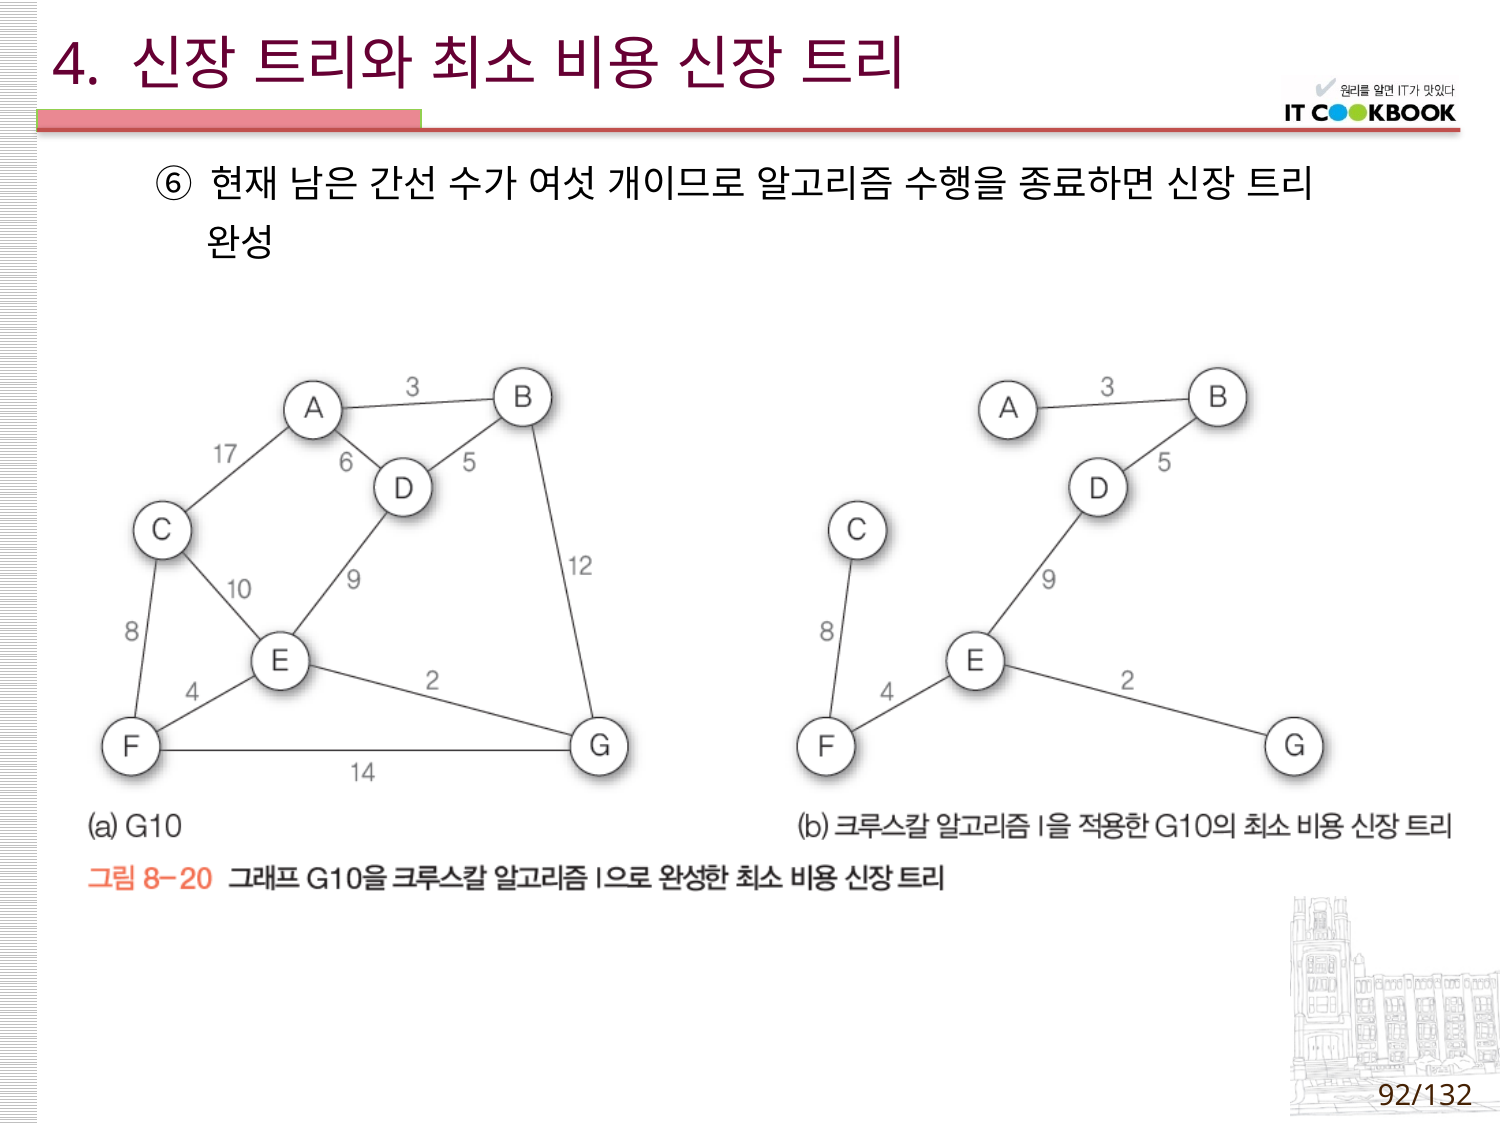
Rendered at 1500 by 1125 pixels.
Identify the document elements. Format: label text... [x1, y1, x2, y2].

picture [1281, 75, 1459, 123]
picture [1290, 874, 1500, 1125]
picture [76, 339, 1456, 896]
title 4. 신장 트리와 최소 비용 신장 트리 [37, 13, 1278, 109]
list ⑥ 현재 남은 간선 수가 여섯 개이므로 알고리즘 수행을 종료하면 신장 트리 완성 [37, 152, 1463, 1091]
